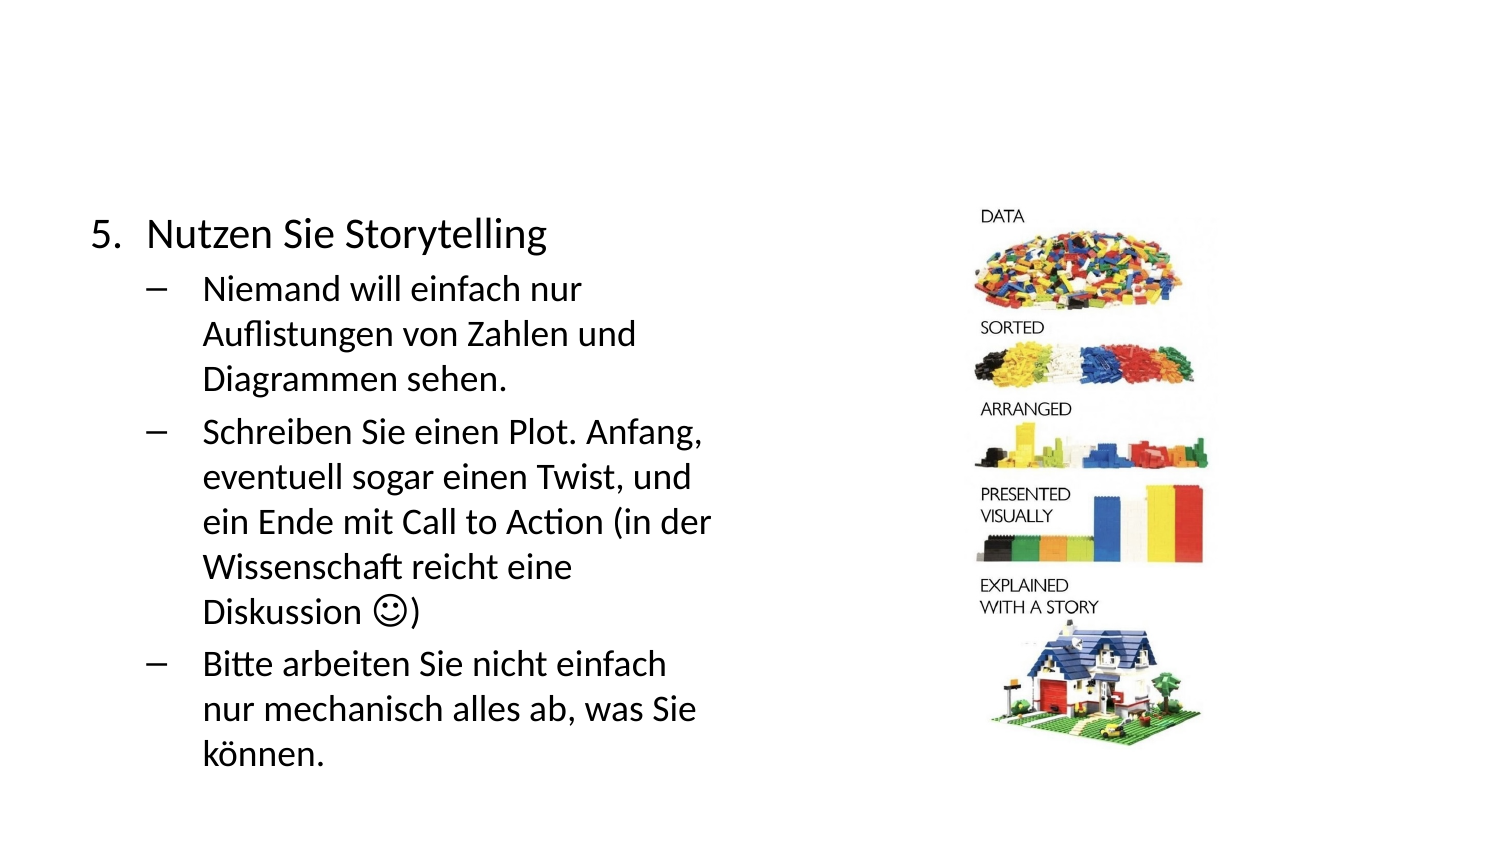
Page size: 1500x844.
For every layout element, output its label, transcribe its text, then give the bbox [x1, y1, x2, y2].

picture [964, 195, 1222, 753]
list Nutzen Sie Storytelling Niemand will einfach nur Auflistungen von Zahlen und Diagrammen sehen. Schreiben Sie einen Plot. Anfang, eventuell sogar einen Twist, und ein Ende mit Call to Action (in der Wissenschaft reicht eine Diskussion ☺) Bitte arbeiten Sie nicht einfach nur mechanisch alles ab, was Sie können. [75, 196, 738, 754]
